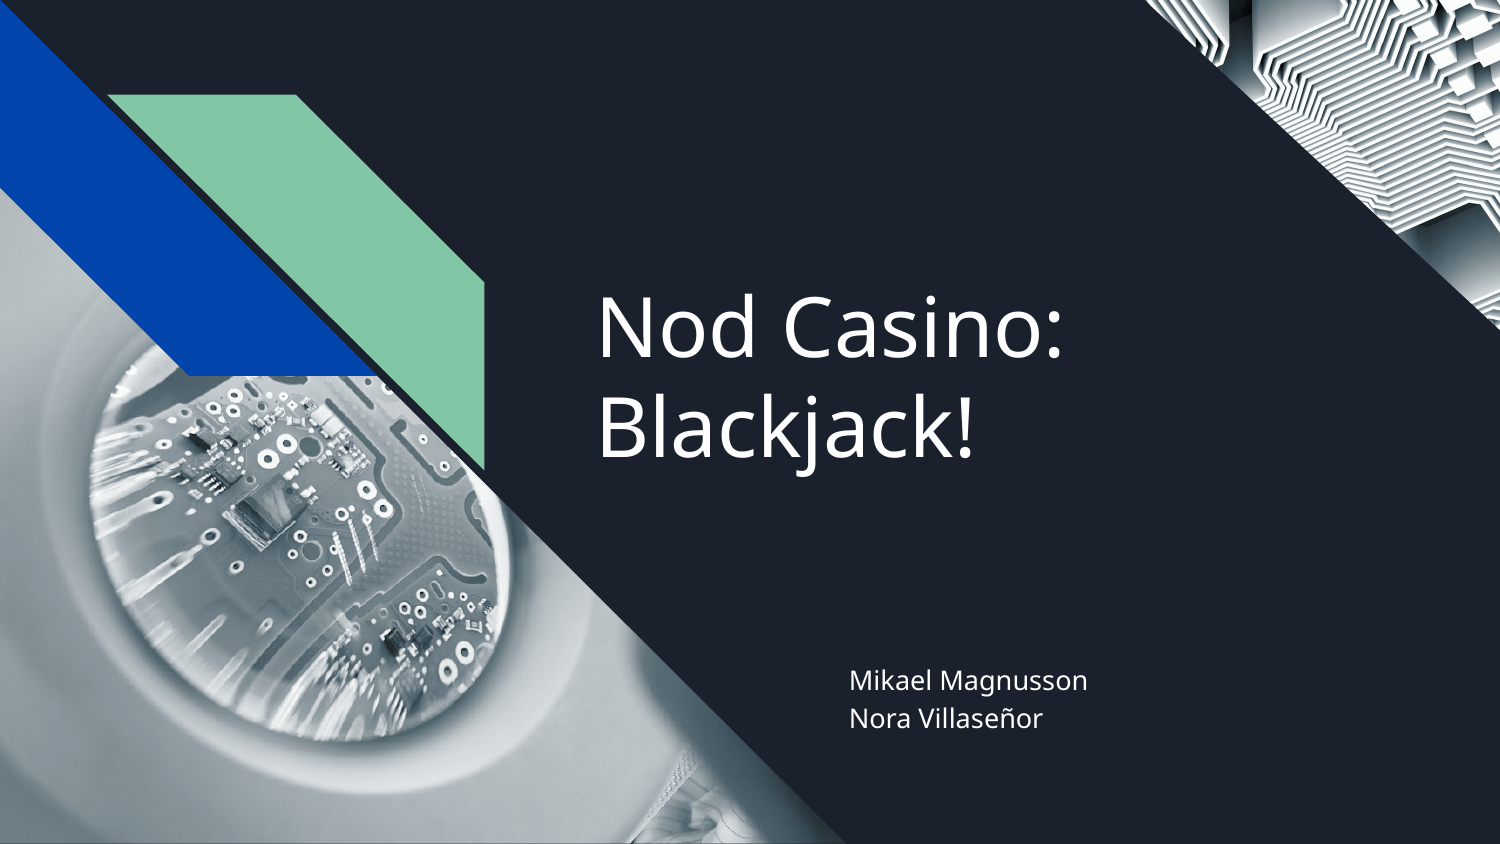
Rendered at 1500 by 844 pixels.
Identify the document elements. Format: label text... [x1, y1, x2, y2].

title Nod Casino: Blackjack! [580, 258, 1404, 518]
picture [1144, 0, 1500, 331]
picture [0, 189, 847, 844]
subtitle Mikael Magnusson Nora Villaseñor [833, 643, 1443, 727]
